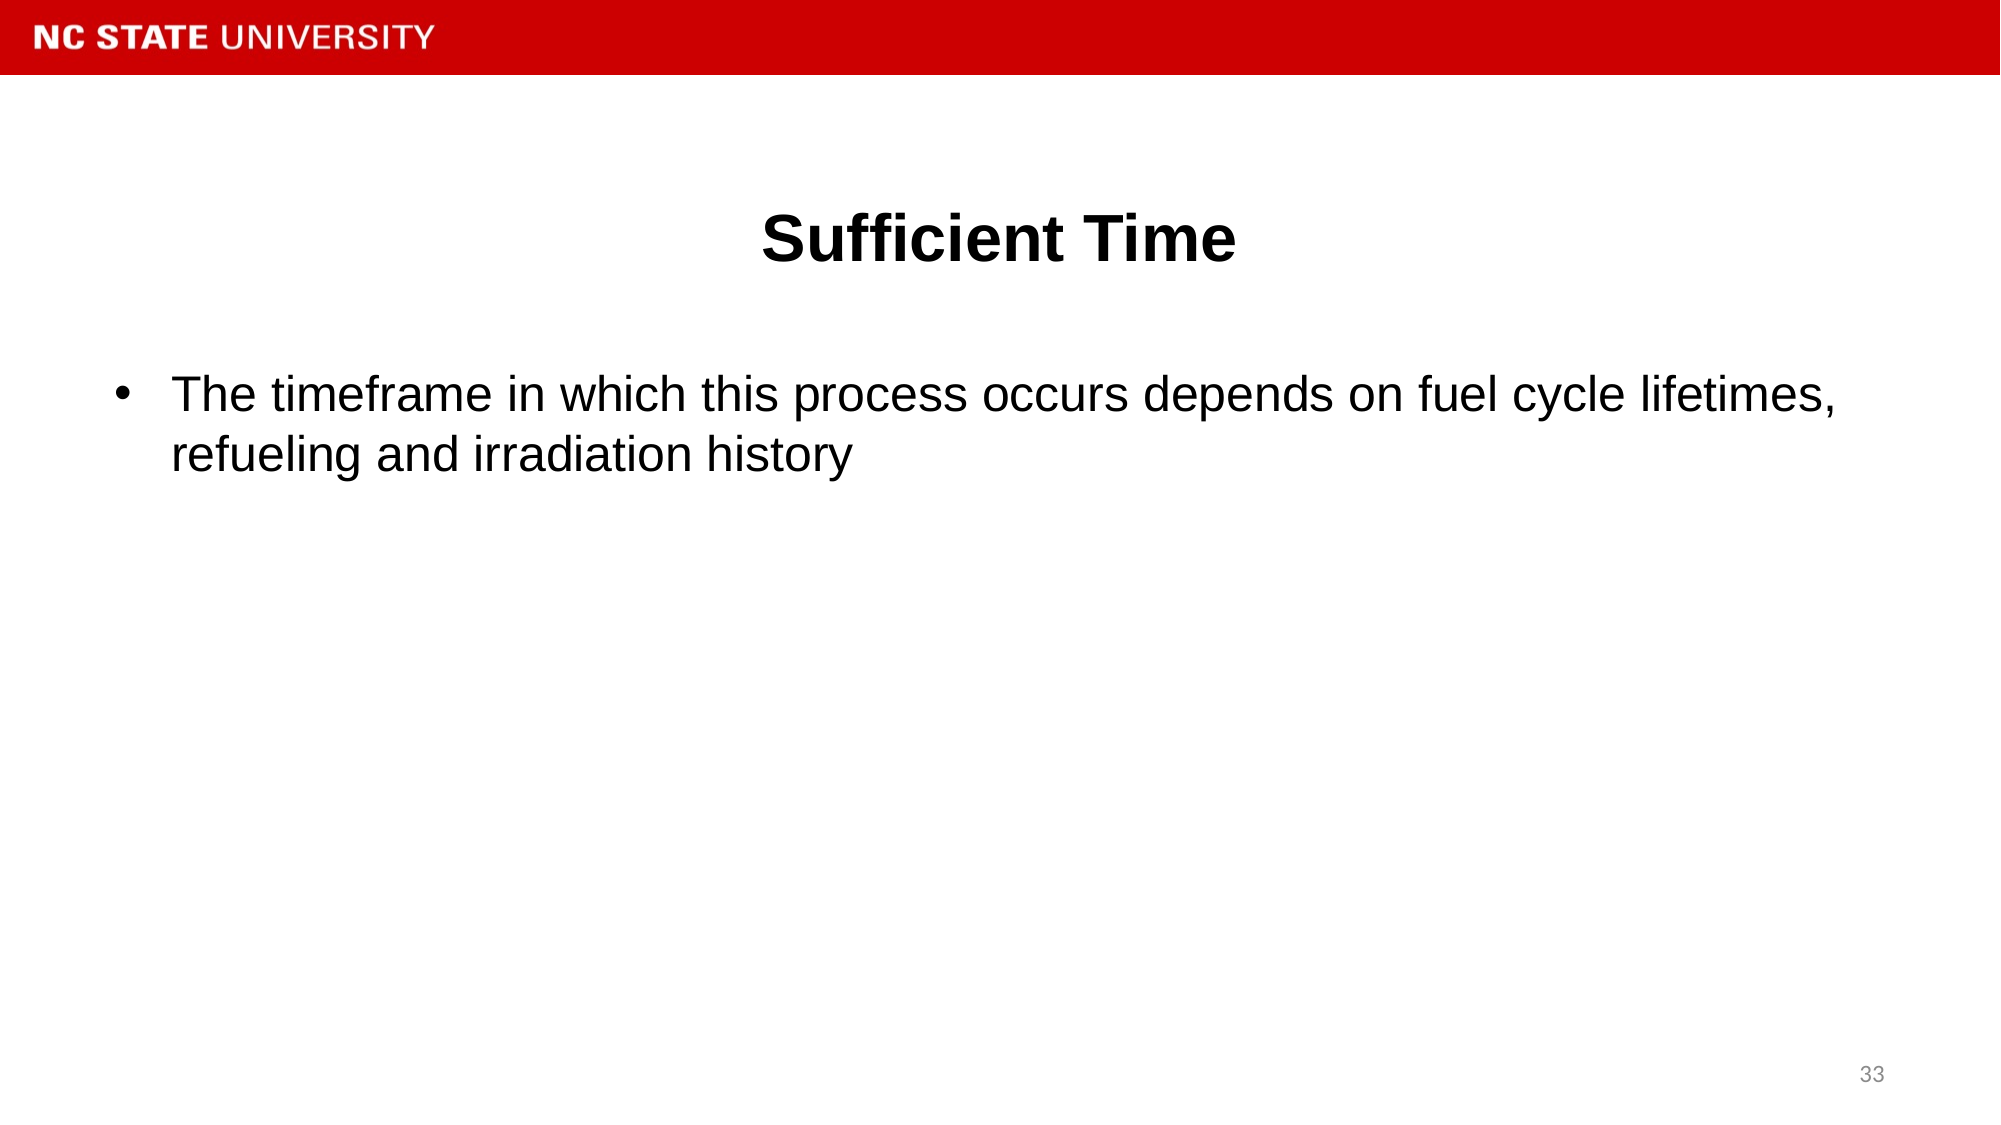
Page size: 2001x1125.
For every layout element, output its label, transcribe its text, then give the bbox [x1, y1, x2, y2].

slide_number 33 [1433, 1042, 1900, 1103]
list The timeframe in which this process occurs depends on fuel cycle lifetimes, refueling and irradiation history [99, 354, 1900, 1005]
title Sufficient Time [99, 147, 1900, 323]
picture [0, 0, 2000, 75]
